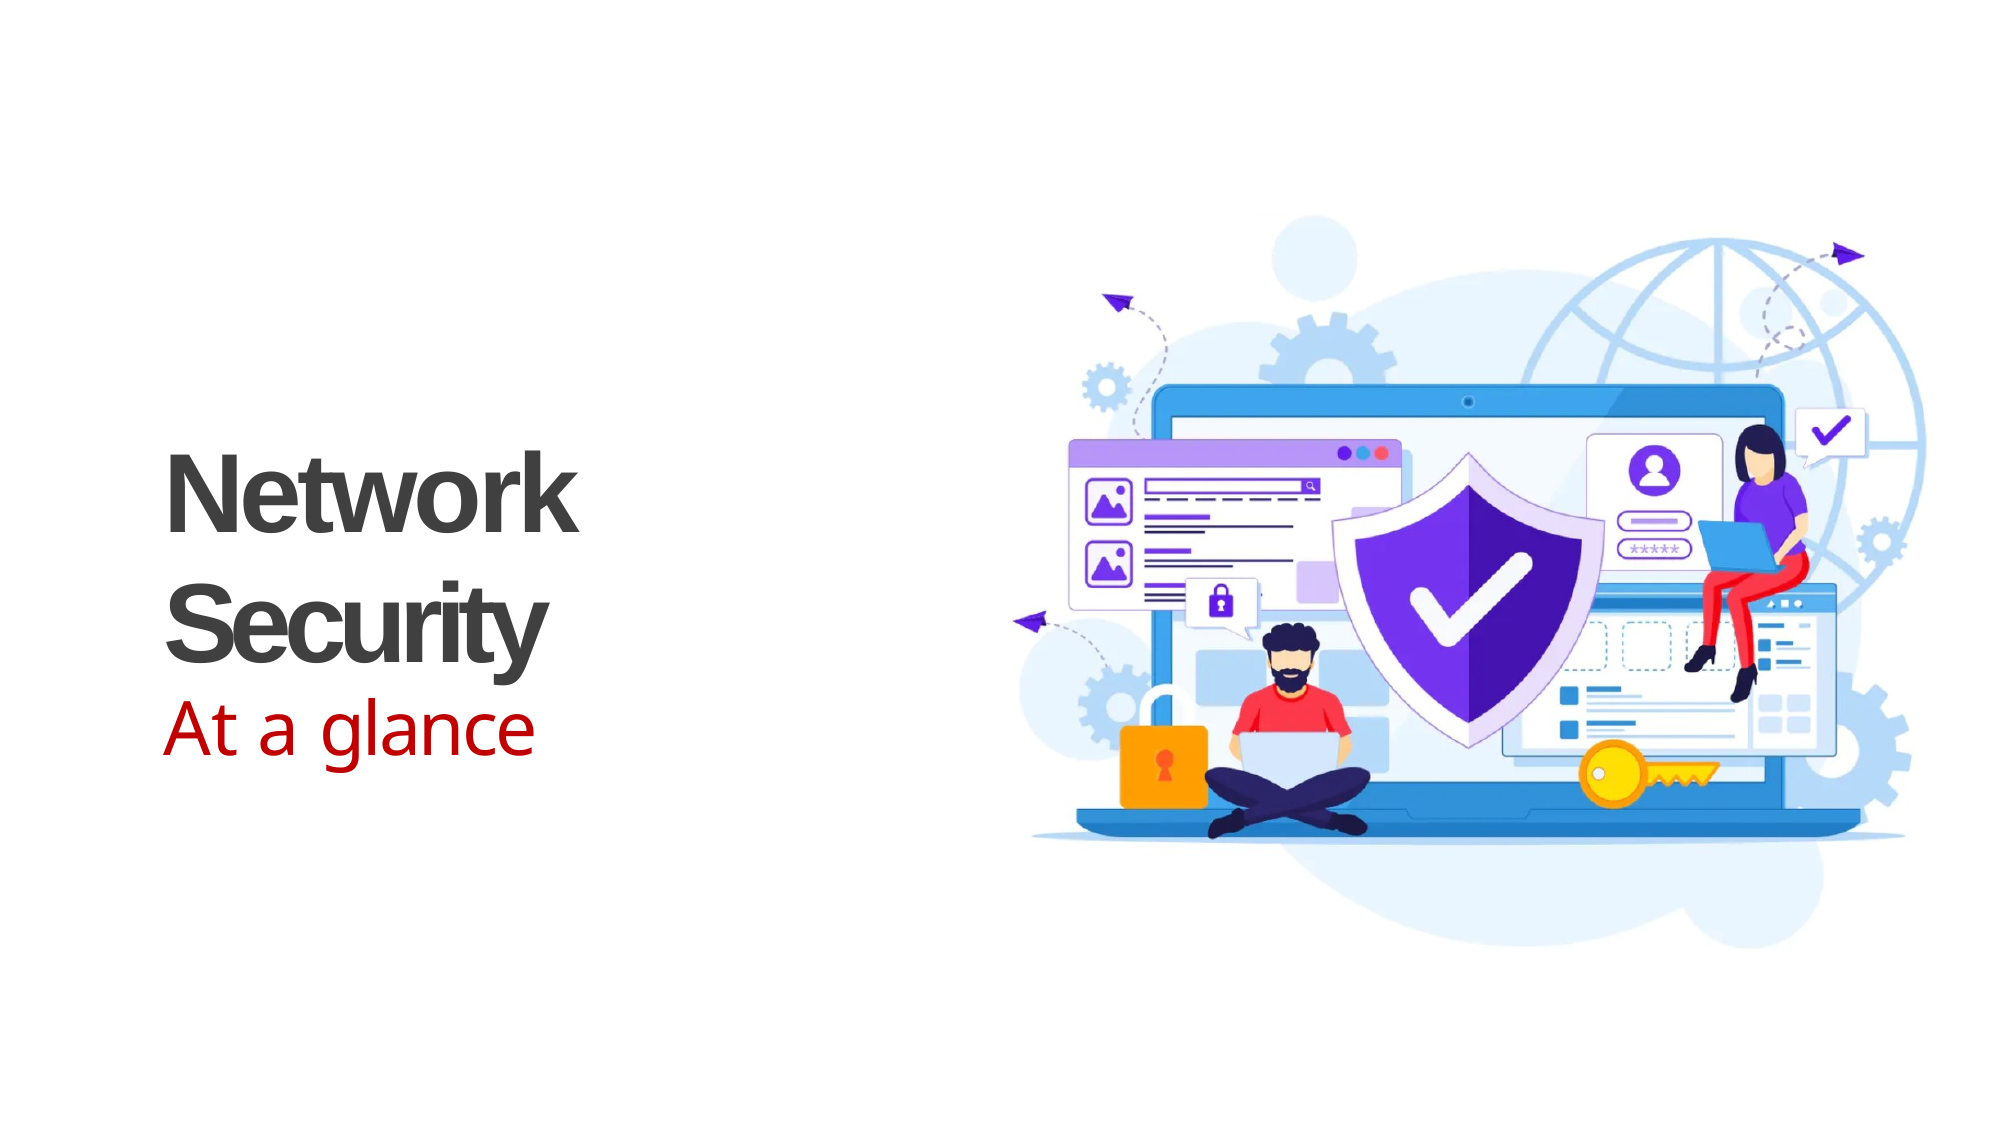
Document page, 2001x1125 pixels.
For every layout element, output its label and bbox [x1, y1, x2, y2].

text_box [1011, 214, 1932, 953]
title [161, 423, 978, 771]
